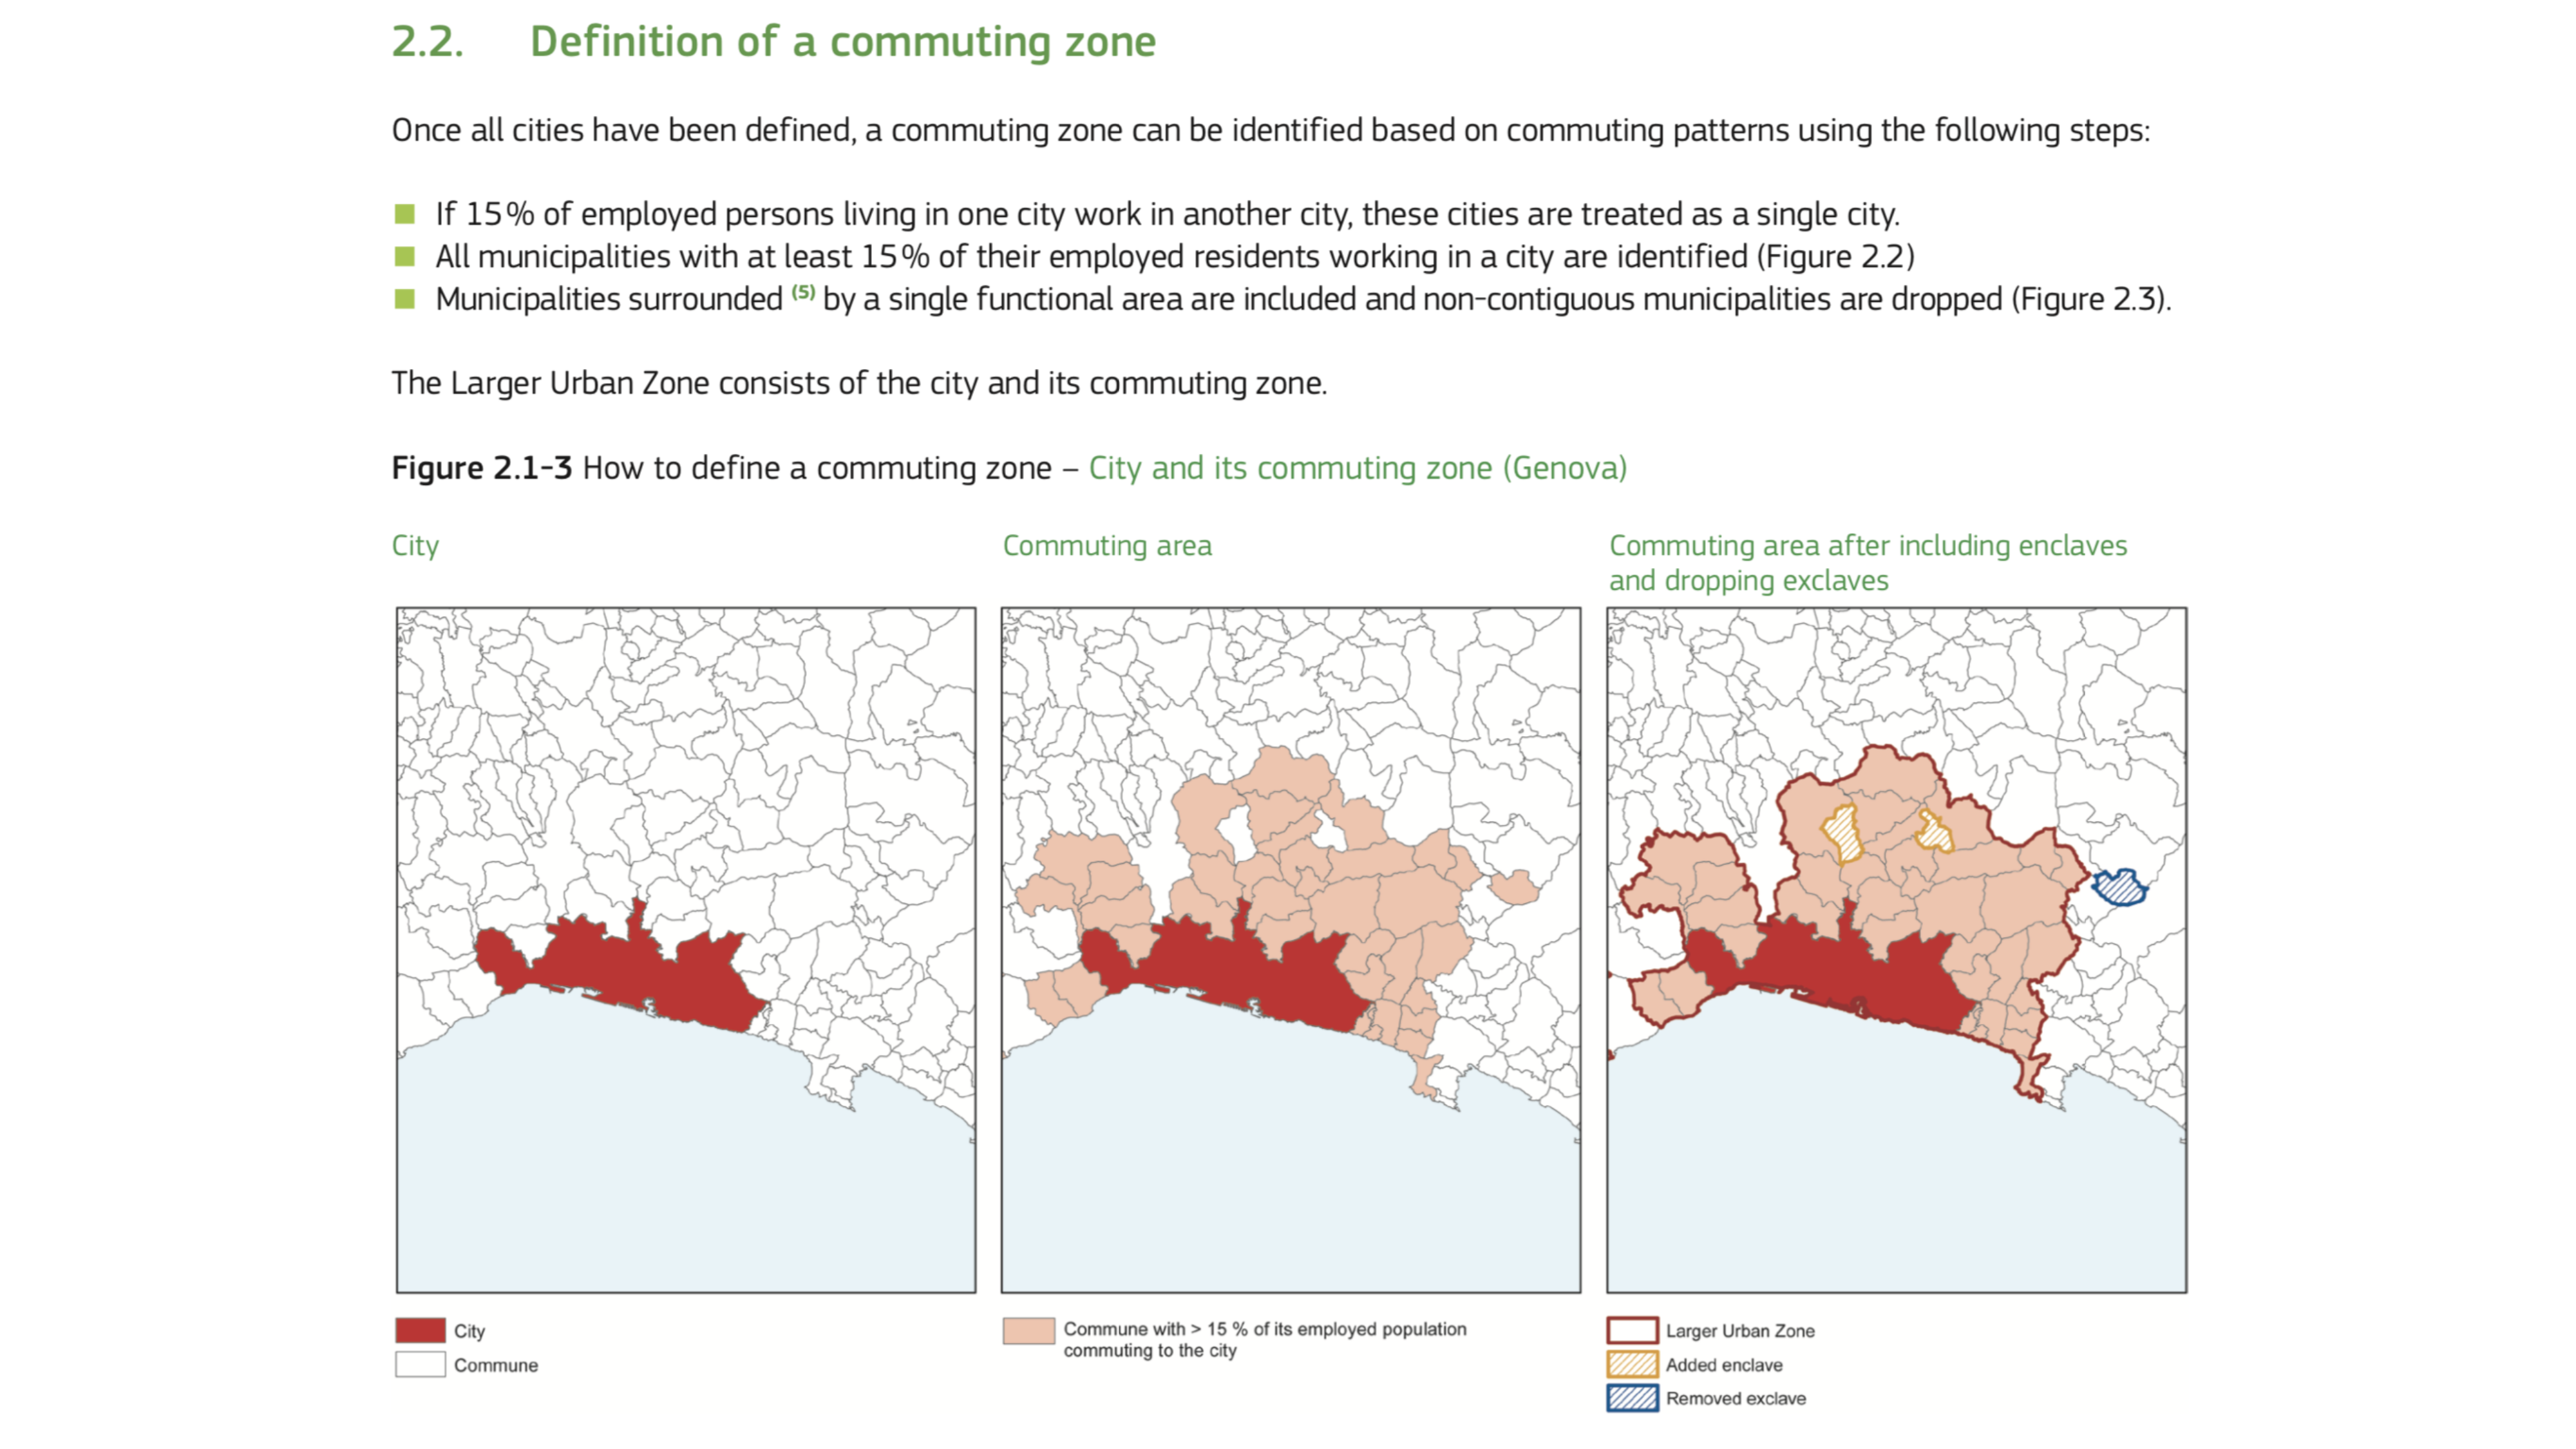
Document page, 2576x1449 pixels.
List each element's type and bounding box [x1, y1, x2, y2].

picture [348, 14, 2228, 1435]
